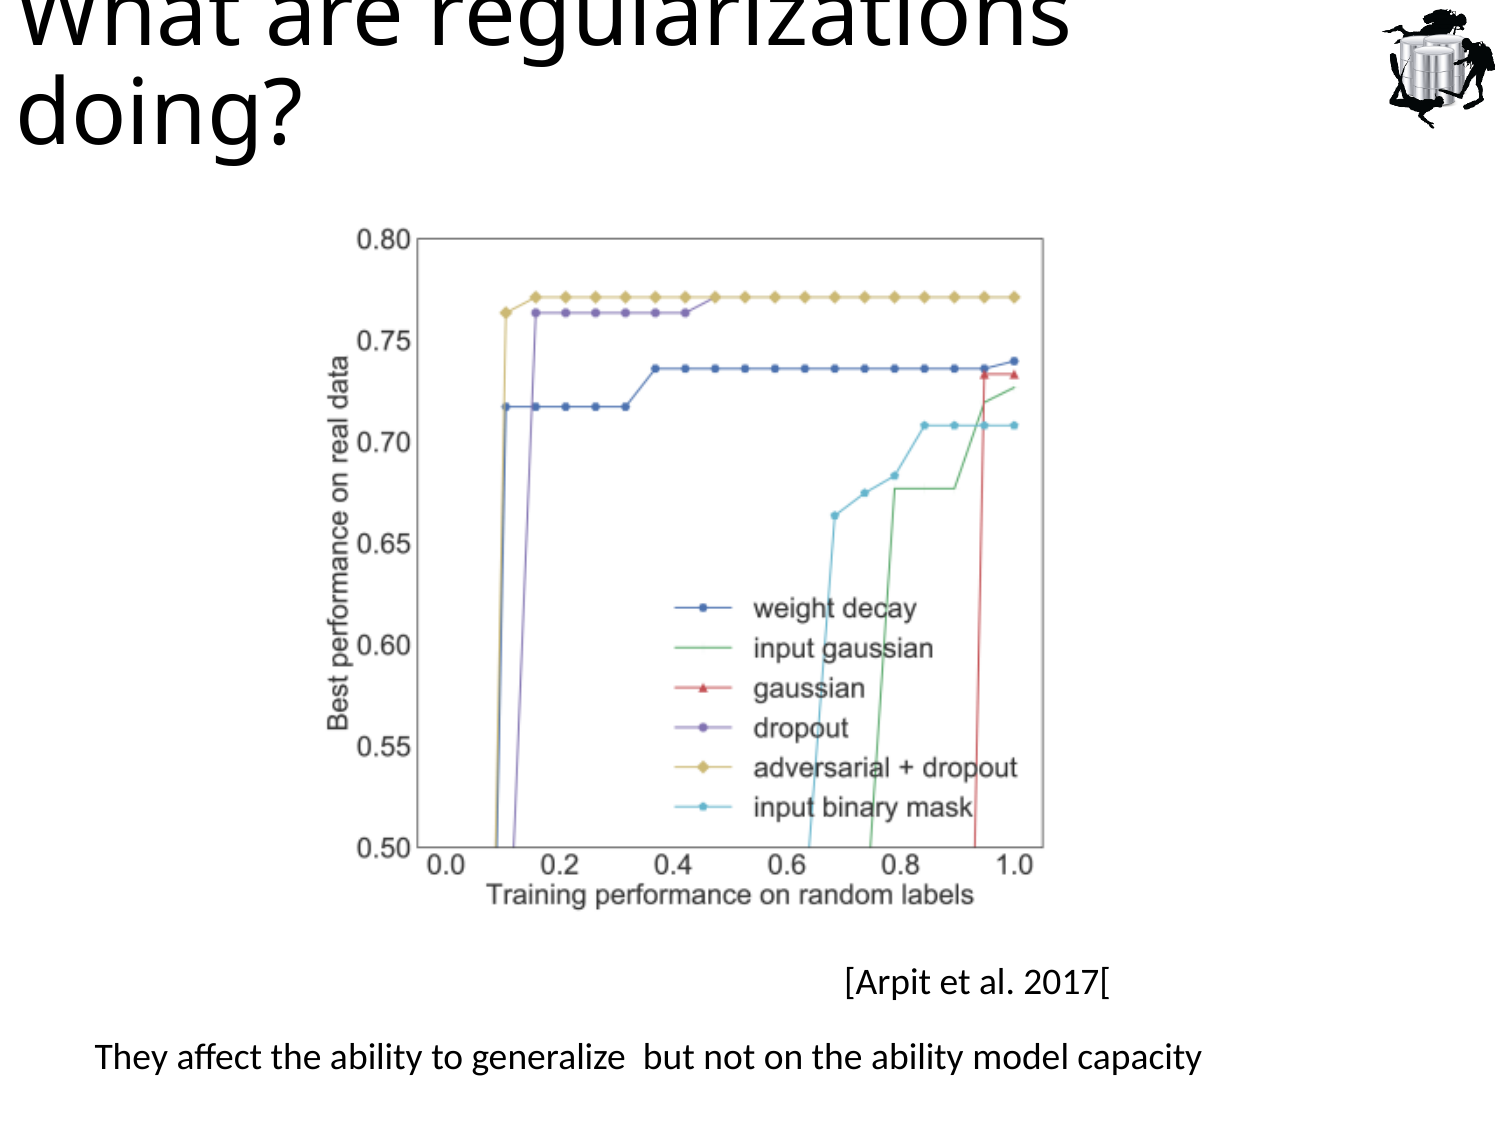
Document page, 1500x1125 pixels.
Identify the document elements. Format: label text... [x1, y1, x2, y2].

picture [144, 191, 1305, 950]
picture [1377, 5, 1498, 131]
text_box [Arpit et al. 2017[ [829, 950, 1127, 1010]
text_box They affect the ability to generalize but not on the ability model capacity [79, 1024, 1227, 1085]
title What are regularizations doing? [0, 0, 1377, 131]
